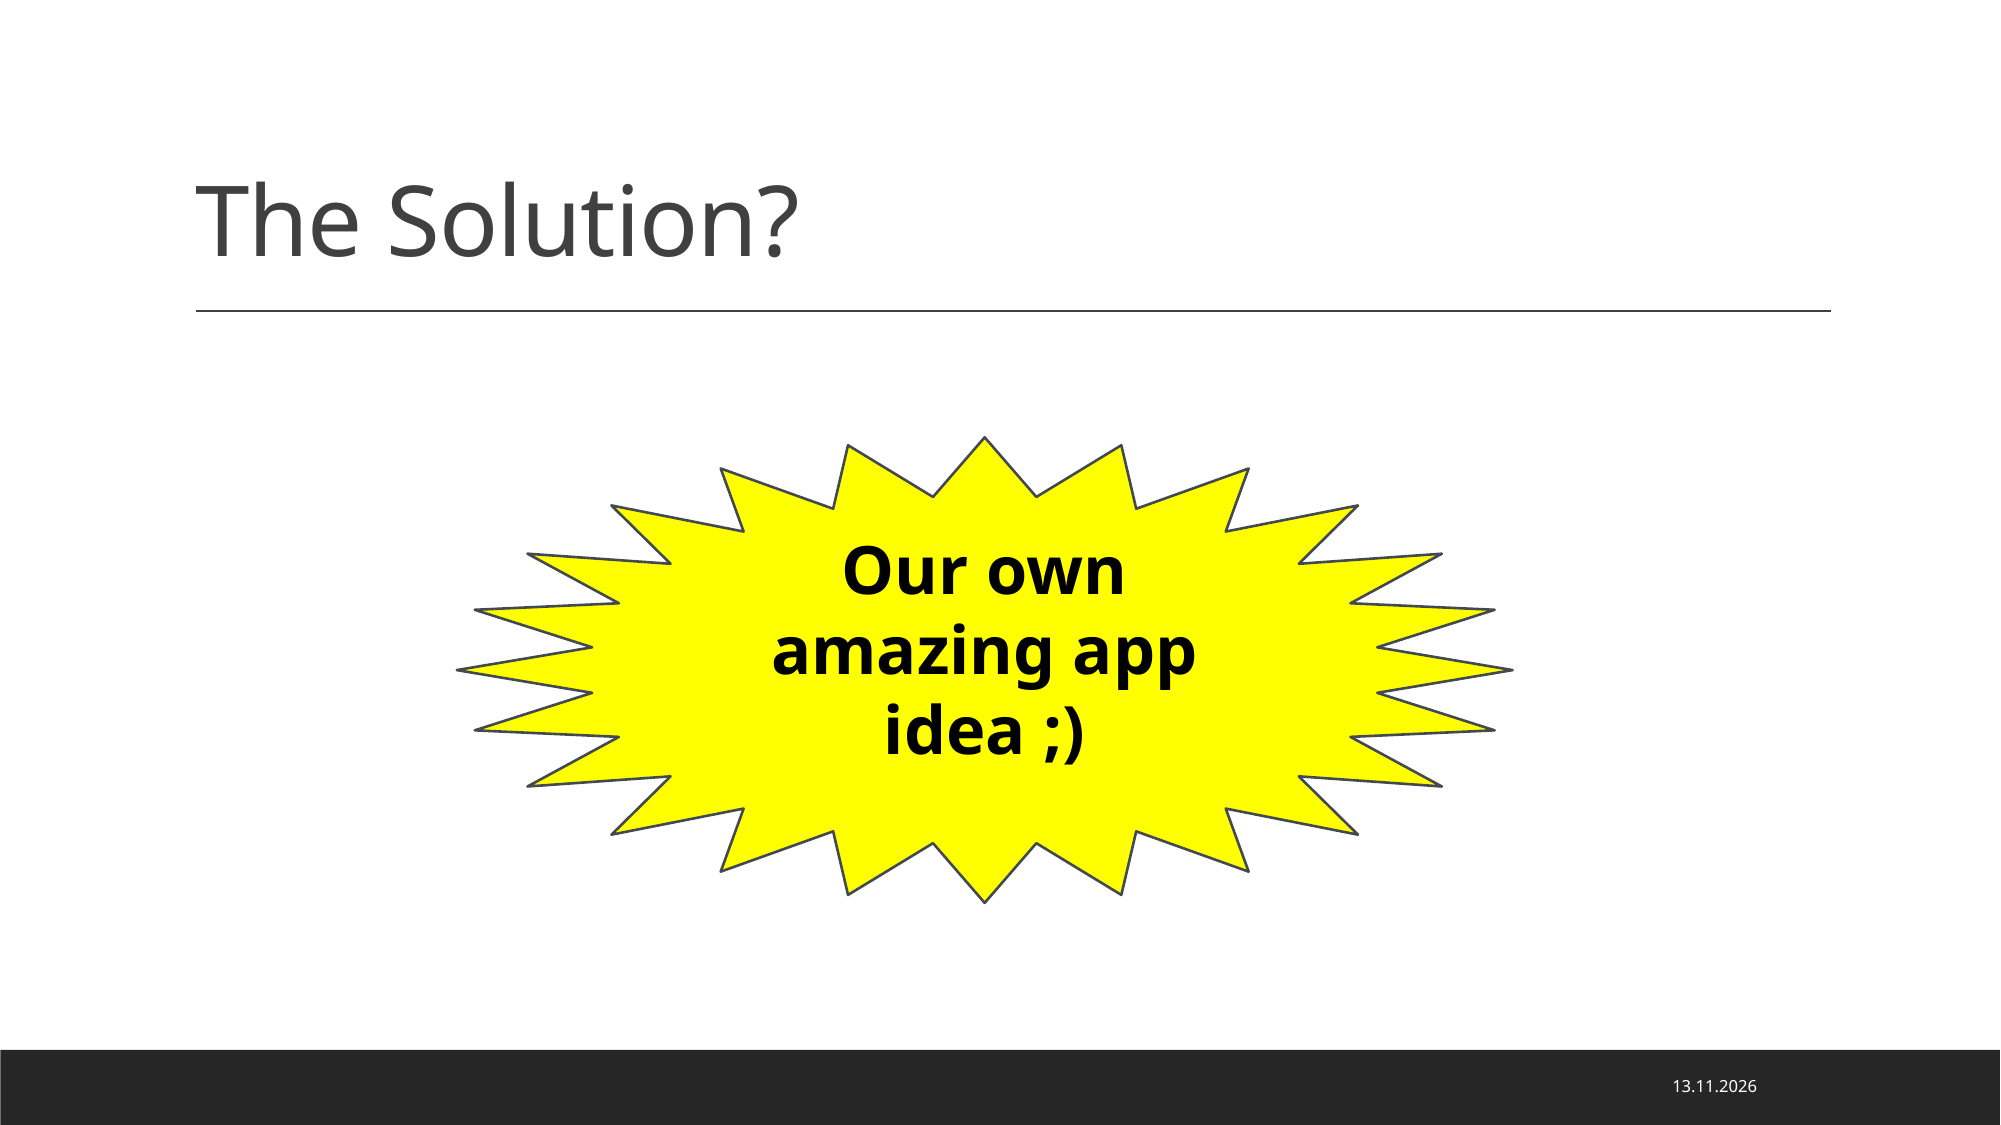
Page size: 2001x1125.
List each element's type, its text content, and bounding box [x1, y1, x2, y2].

title The Solution? [180, 47, 1830, 285]
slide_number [1348, 1057, 1773, 1118]
text_box Our own amazing app idea ;) [455, 436, 1514, 905]
